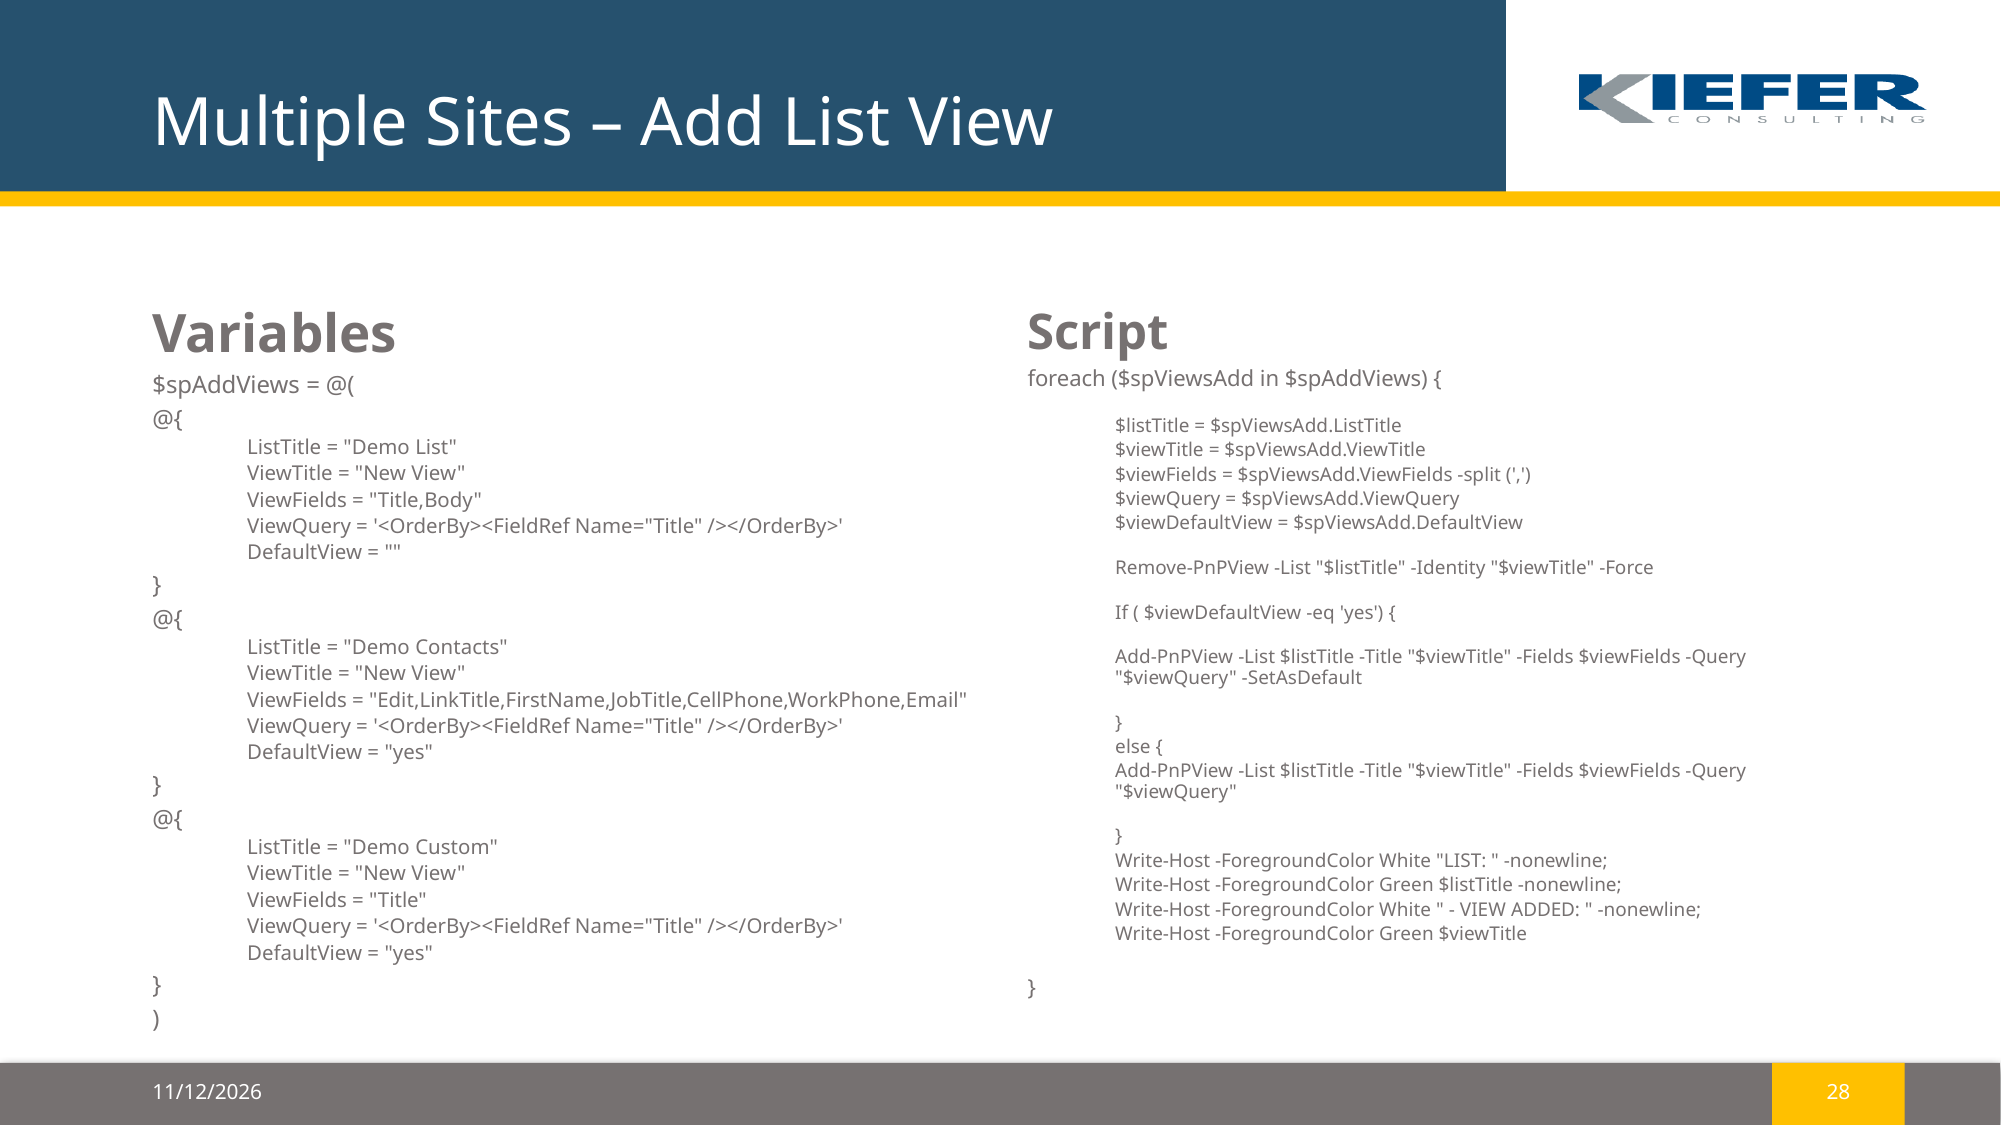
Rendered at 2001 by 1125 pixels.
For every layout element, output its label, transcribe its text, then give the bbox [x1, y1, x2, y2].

list Script foreach ($spViewsAdd in $spAddViews) { $listTitle = $spViewsAdd.ListTitle $viewTitle = $spViewsAdd.ViewTitle $viewFields = $spViewsAdd.ViewFields -split (',') $viewQuery = $spViewsAdd.ViewQuery $viewDefaultView = $spViewsAdd.DefaultView Remove-PnPView -List "$listTitle" -Identity "$viewTitle" -Force If ( $viewDefaultView -eq 'yes') { Add-PnPView -List $listTitle -Title "$viewTitle" -Fields $viewFields -Query "$viewQuery" -SetAsDefault } else { Add-PnPView -List $listTitle -Title "$viewTitle" -Fields $viewFields -Query "$viewQuery" } Write-Host -ForegroundColor White "LIST: " -nonewline; Write-Host -ForegroundColor Green $listTitle -nonewline; Write-Host -ForegroundColor White " - VIEW ADDED: " -nonewline; Write-Host -ForegroundColor Green $viewTitle } [1012, 299, 1863, 1014]
slide_number 28 [1772, 1063, 1905, 1123]
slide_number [137, 1063, 588, 1123]
picture [1537, 52, 1968, 146]
title Multiple Sites – Add List View [137, 50, 1492, 198]
list Variables $spAddViews = @( @{ ListTitle = "Demo List" ViewTitle = "New View" ViewFields = "Title,Body" ViewQuery = '<OrderBy><FieldRef Name="Title" /></OrderBy>' DefaultView = "" } @{ ListTitle = "Demo Contacts" ViewTitle = "New View" ViewFields = "Edit,LinkTitle,FirstName,JobTitle,CellPhone,WorkPhone,Email" ViewQuery = '<OrderBy><FieldRef Name="Title" /></OrderBy>' DefaultView = "yes" } @{ ListTitle = "Demo Custom" ViewTitle = "New View" ViewFields = "Title" ViewQuery = '<OrderBy><FieldRef Name="Title" /></OrderBy>' DefaultView = "yes" } ) [137, 299, 988, 1063]
